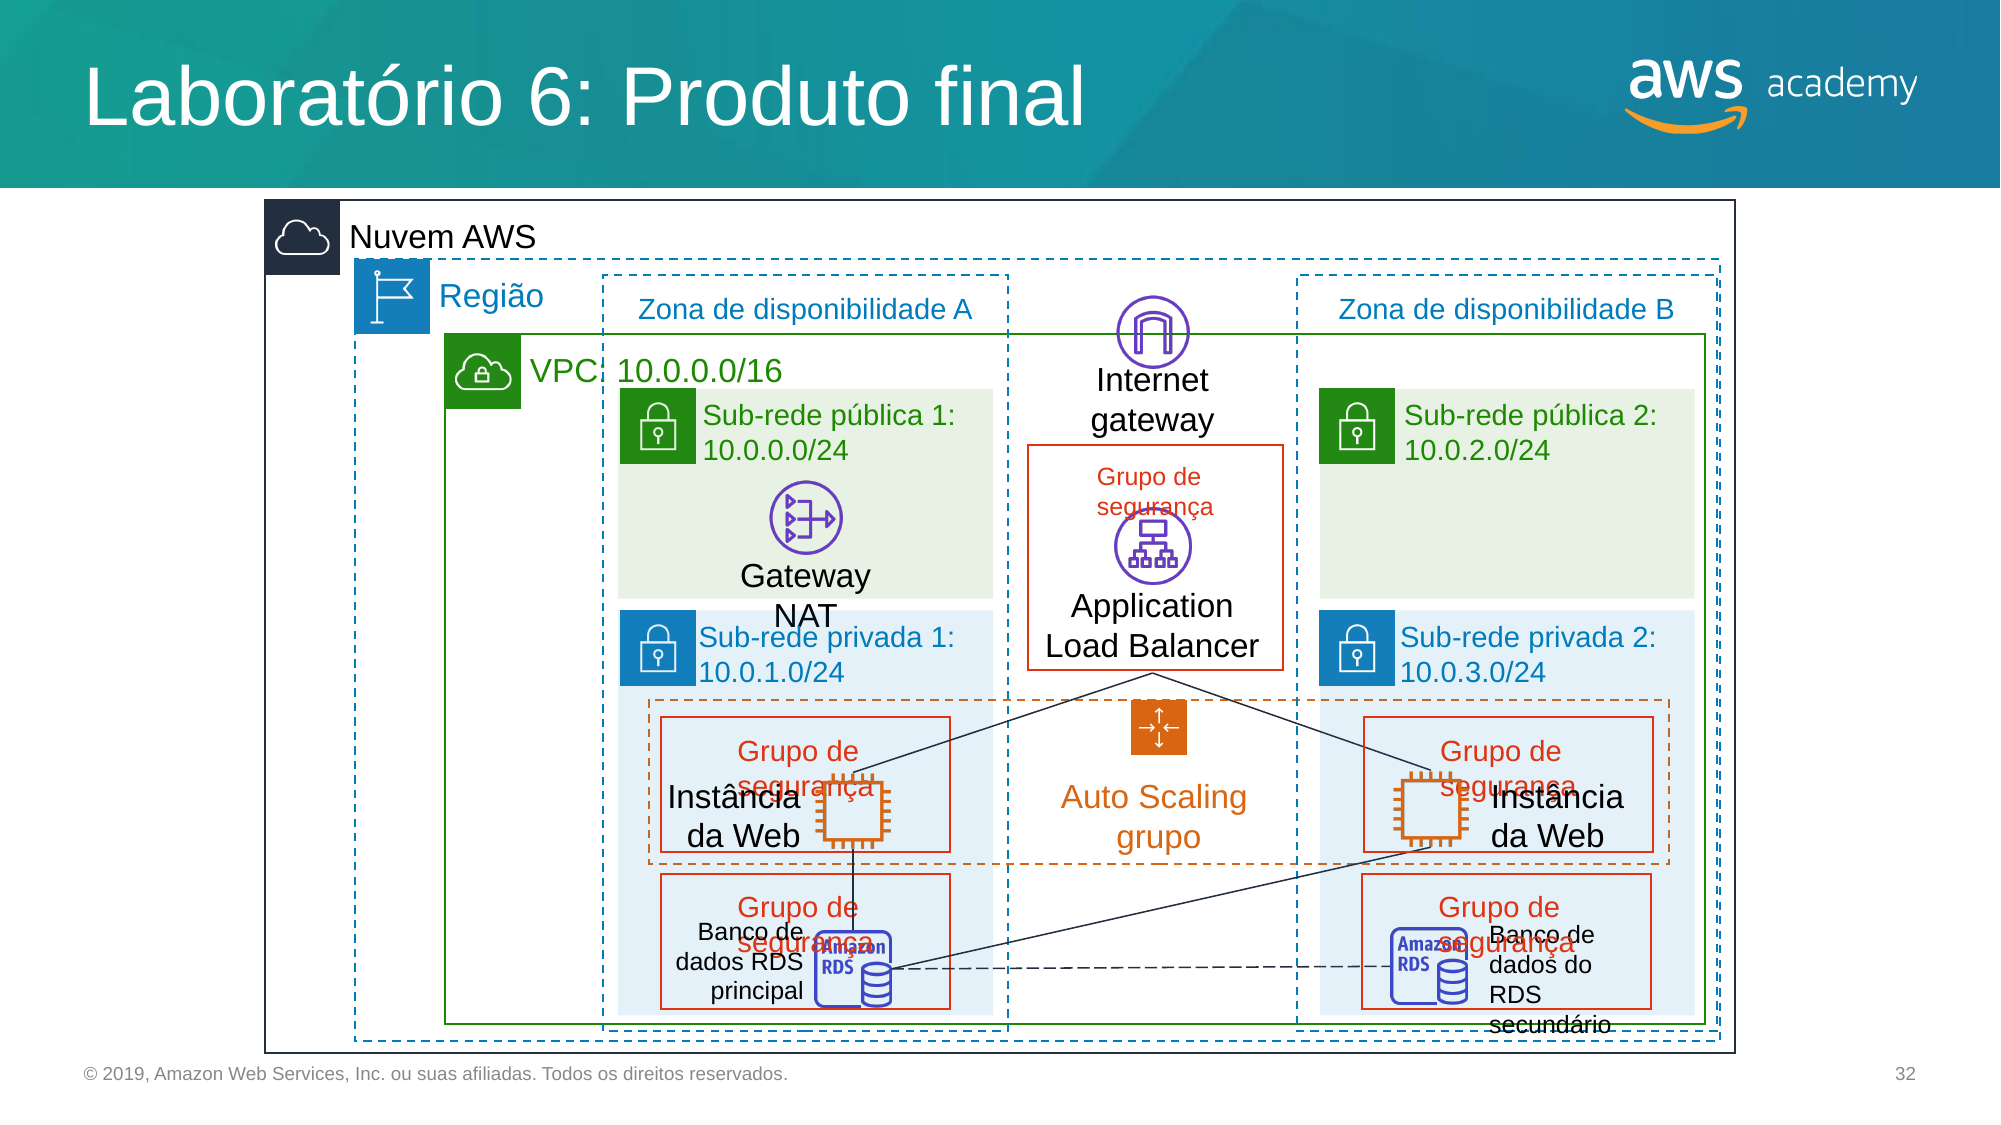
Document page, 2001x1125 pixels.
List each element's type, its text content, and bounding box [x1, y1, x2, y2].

picture [0, 0, 2000, 188]
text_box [264, 199, 1736, 1054]
slide_number ‹#› [1481, 1042, 1932, 1103]
title Laboratório 6: Produto final [68, 59, 1551, 138]
footer © 2019, Amazon Web Services, Inc. ou suas afiliadas. Todos os direitos reservados. [68, 1042, 854, 1103]
